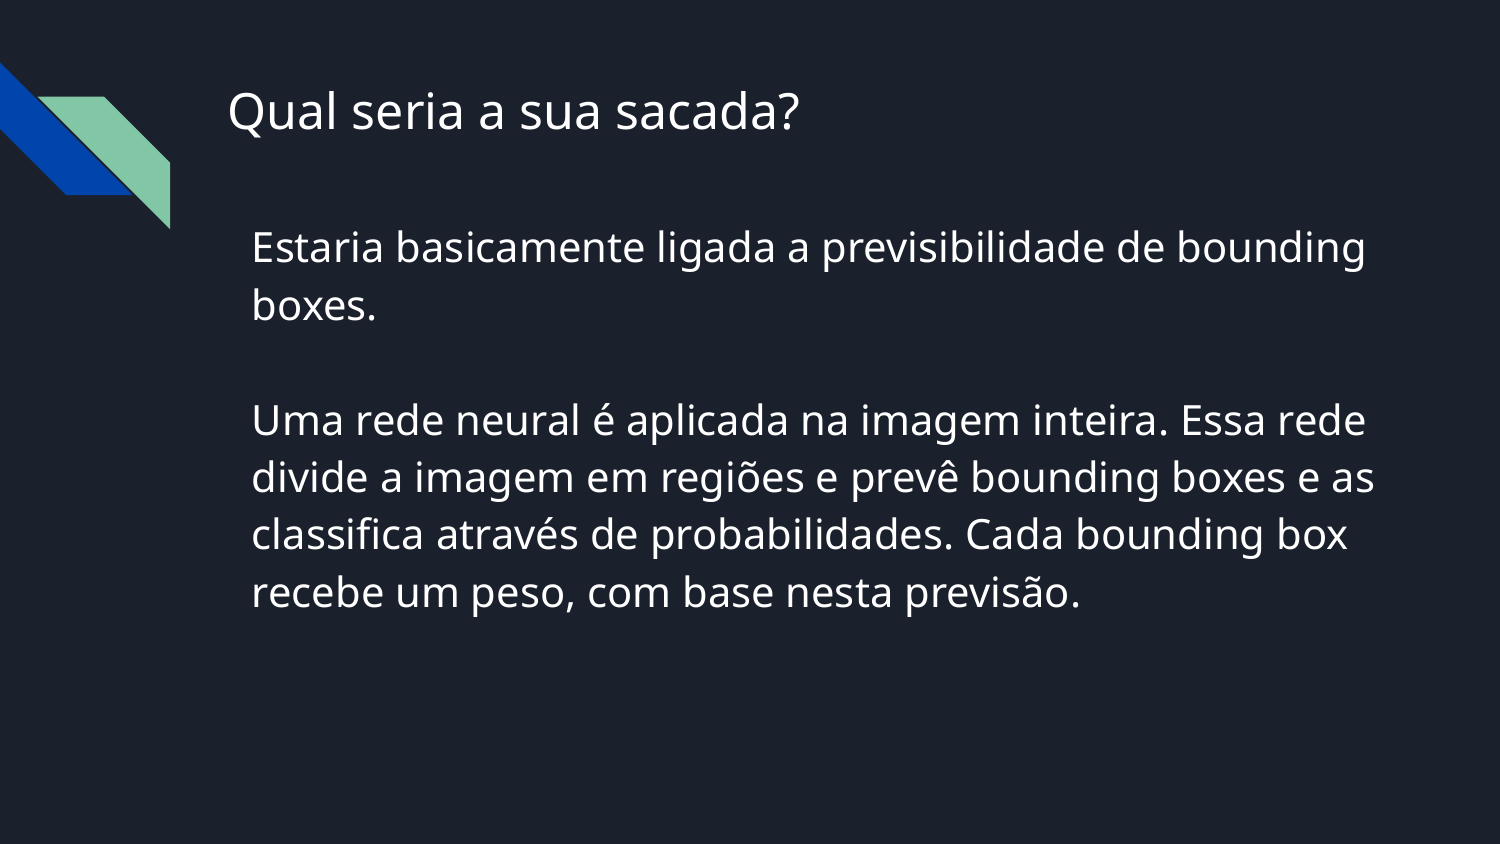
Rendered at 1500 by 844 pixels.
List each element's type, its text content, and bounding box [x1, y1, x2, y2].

list Estaria basicamente ligada a previsibilidade de bounding boxes. Uma rede neural é aplicada na imagem inteira. Essa rede divide a imagem em regiões e prevê bounding boxes e as classifica através de probabilidades. Cada bounding box recebe um peso, com base nesta previsão. [212, 198, 1409, 735]
title Qual seria a sua sacada? [212, 64, 1368, 198]
